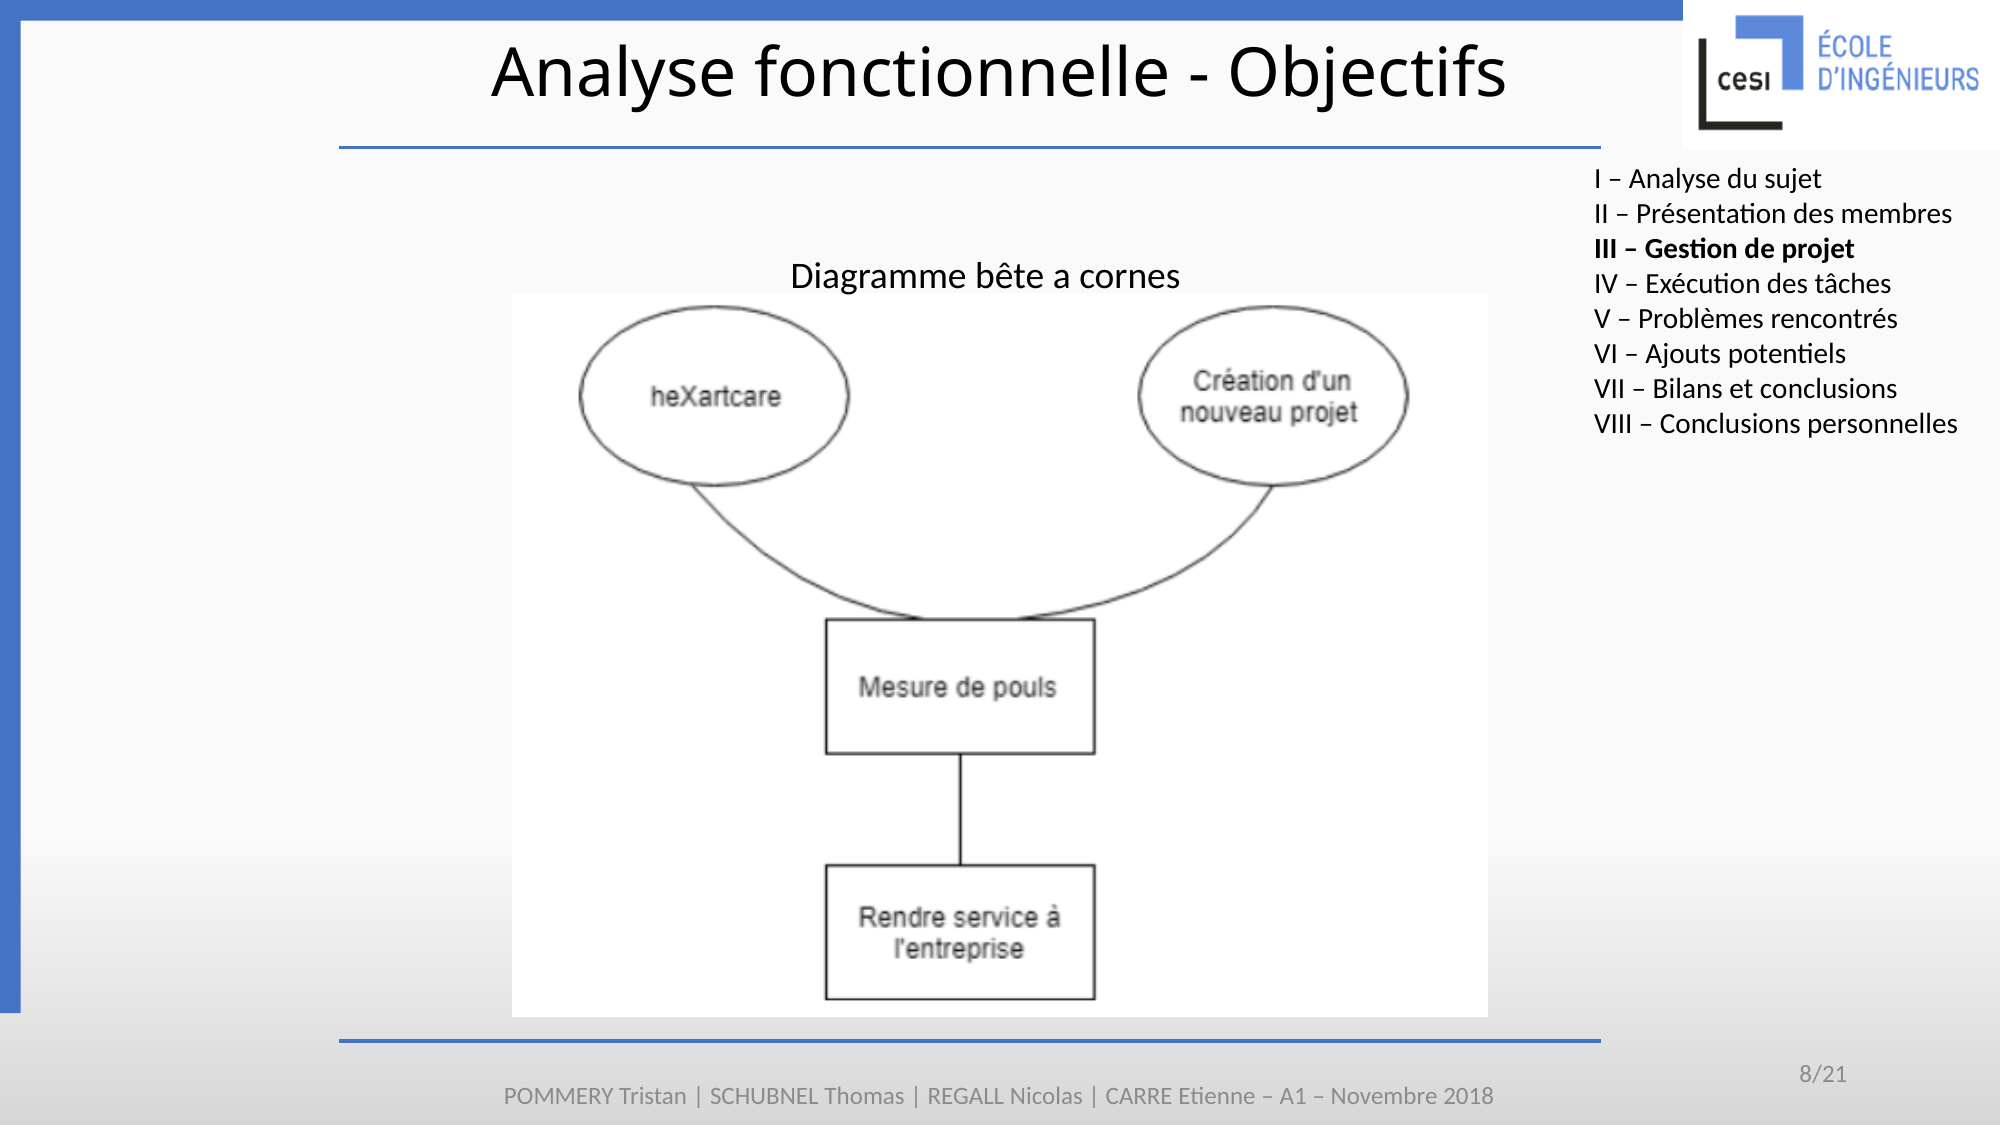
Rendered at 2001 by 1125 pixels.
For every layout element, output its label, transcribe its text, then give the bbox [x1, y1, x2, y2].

footer POMMERY Tristan | SCHUBNEL Thomas | REGALL Nicolas | CARRE Etienne – A1 – Novembre 2018 [137, 1065, 1863, 1125]
text_box I – Analyse du sujet II – Présentation des membres III – Gestion de projet IV – Exécution des tâches V – Problèmes rencontrés VI – Ajouts potentiels VII – Bilans et conclusions VIII – Conclusions personnelles [1579, 151, 2000, 447]
title Analyse fonctionnelle - Objectifs [369, 28, 1631, 120]
picture [511, 292, 1488, 1017]
text_box [0, 22, 22, 1014]
text_box [0, 0, 1683, 22]
text_box Diagramme bête a cornes [775, 243, 1224, 292]
slide_number 8/21 [1412, 1042, 1863, 1103]
picture [1683, 0, 2000, 150]
